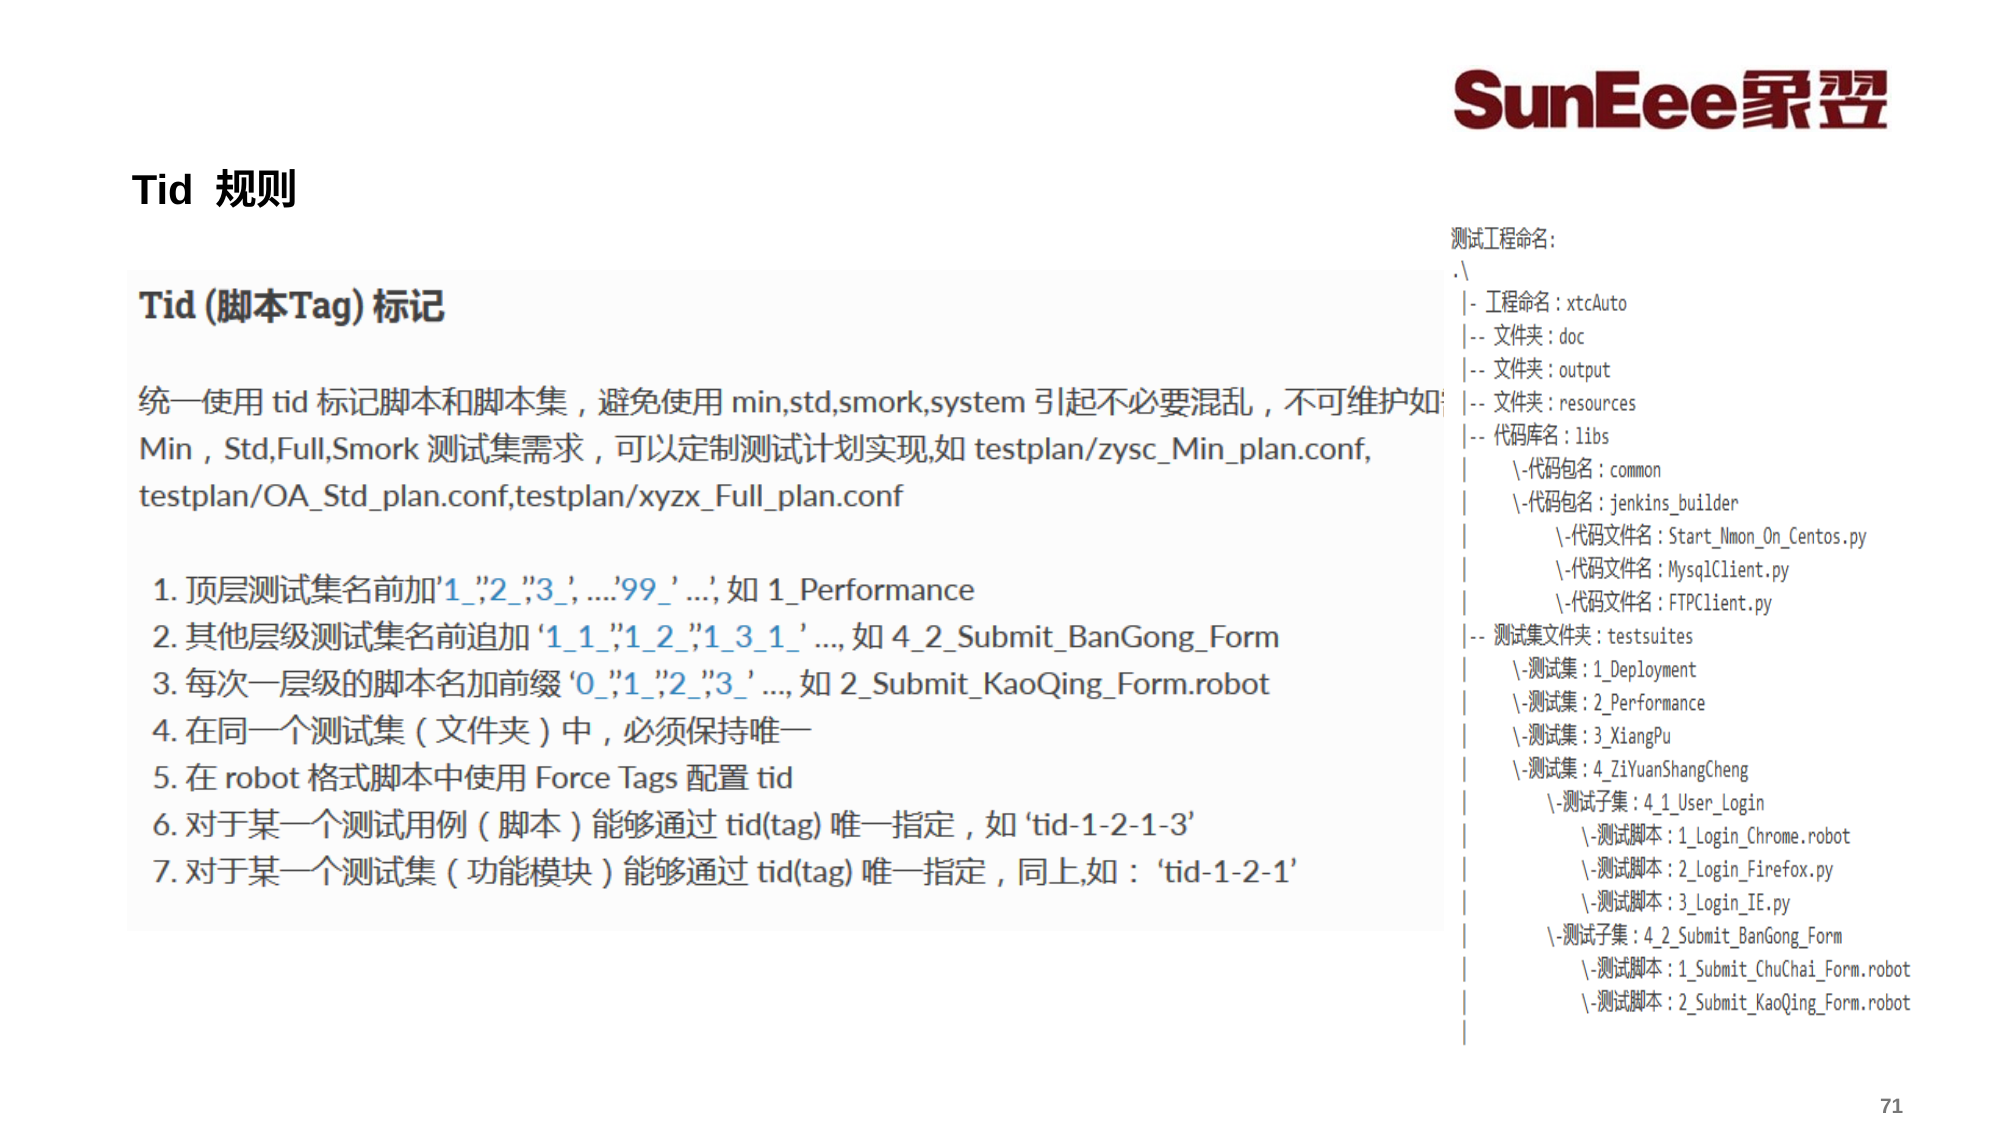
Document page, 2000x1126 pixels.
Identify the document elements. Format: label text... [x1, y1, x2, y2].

picture [1447, 65, 1892, 132]
slide_number 71 [1507, 1084, 1925, 1122]
title Tid 规则 [116, 124, 1697, 221]
picture [127, 211, 1957, 1053]
